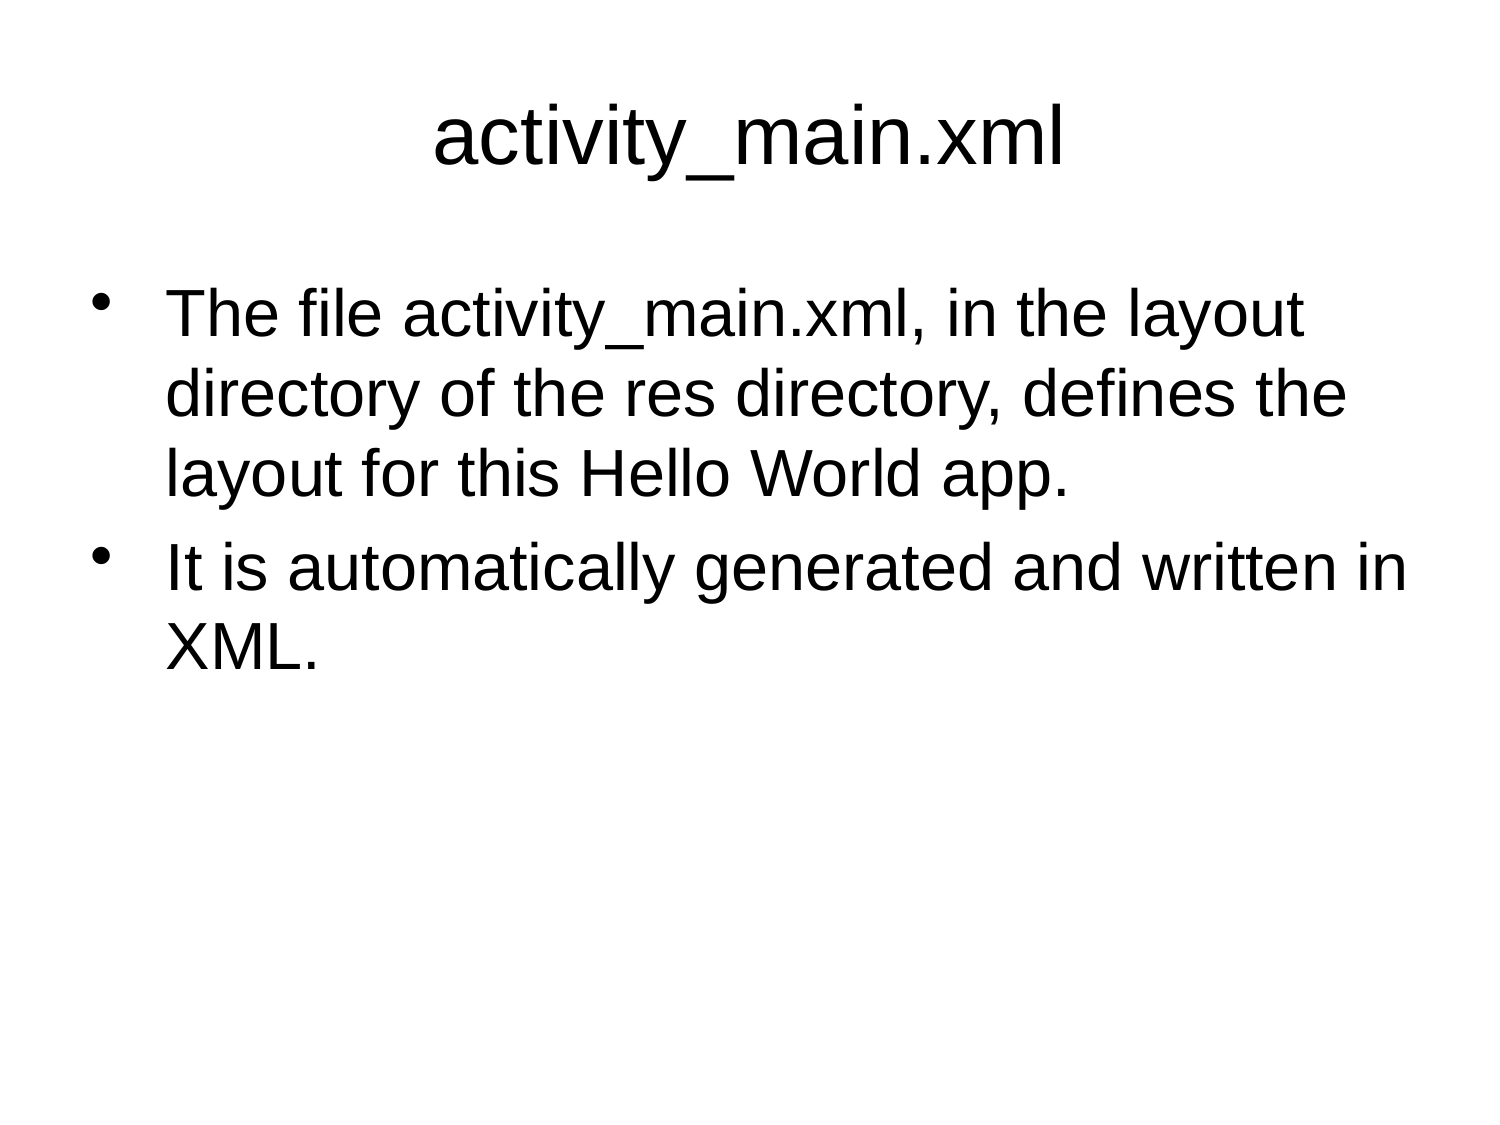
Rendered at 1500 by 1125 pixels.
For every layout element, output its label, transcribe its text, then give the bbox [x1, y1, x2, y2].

list The file activity_main.xml, in the layout directory of the res directory, defines the layout for this Hello World app. It is automatically generated and written in XML. [75, 262, 1425, 938]
title activity_main.xml [75, 37, 1425, 225]
